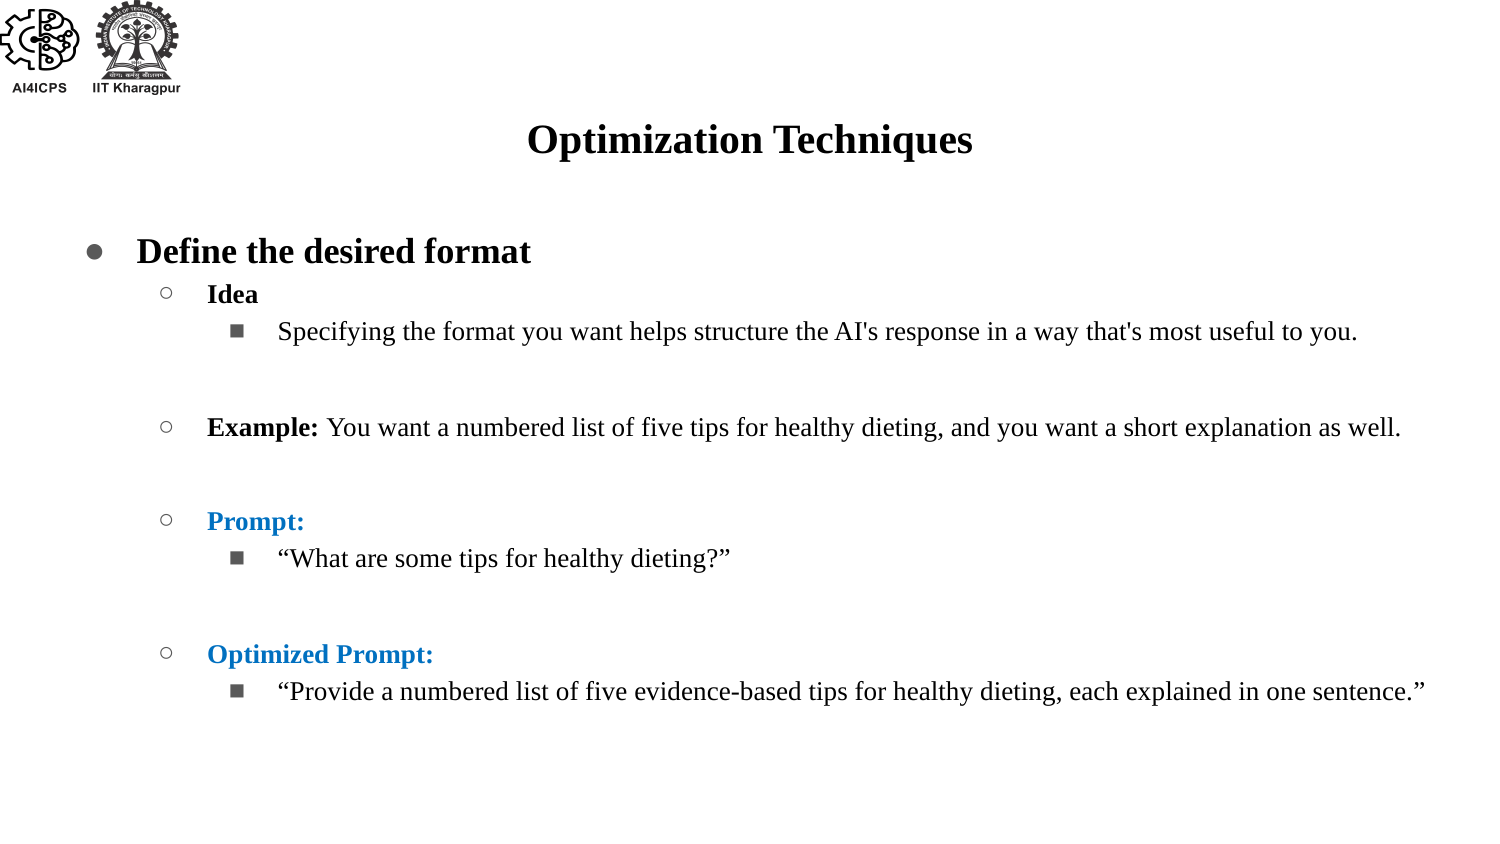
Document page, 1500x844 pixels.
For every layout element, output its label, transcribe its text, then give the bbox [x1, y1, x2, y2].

title Optimization Techniques [51, 96, 1449, 191]
picture [0, 0, 181, 95]
list Define the desired format Idea Specifying the format you want helps structure the AI's response in a way that's most useful to you. Example: You want a numbered list of five tips for healthy dieting, and you want a short explanation as well. Prompt: “What are some tips for healthy dieting?” Optimized Prompt: “Provide a numbered list of five evidence-based tips for healthy dieting, each explained in one sentence.” [51, 206, 1449, 750]
